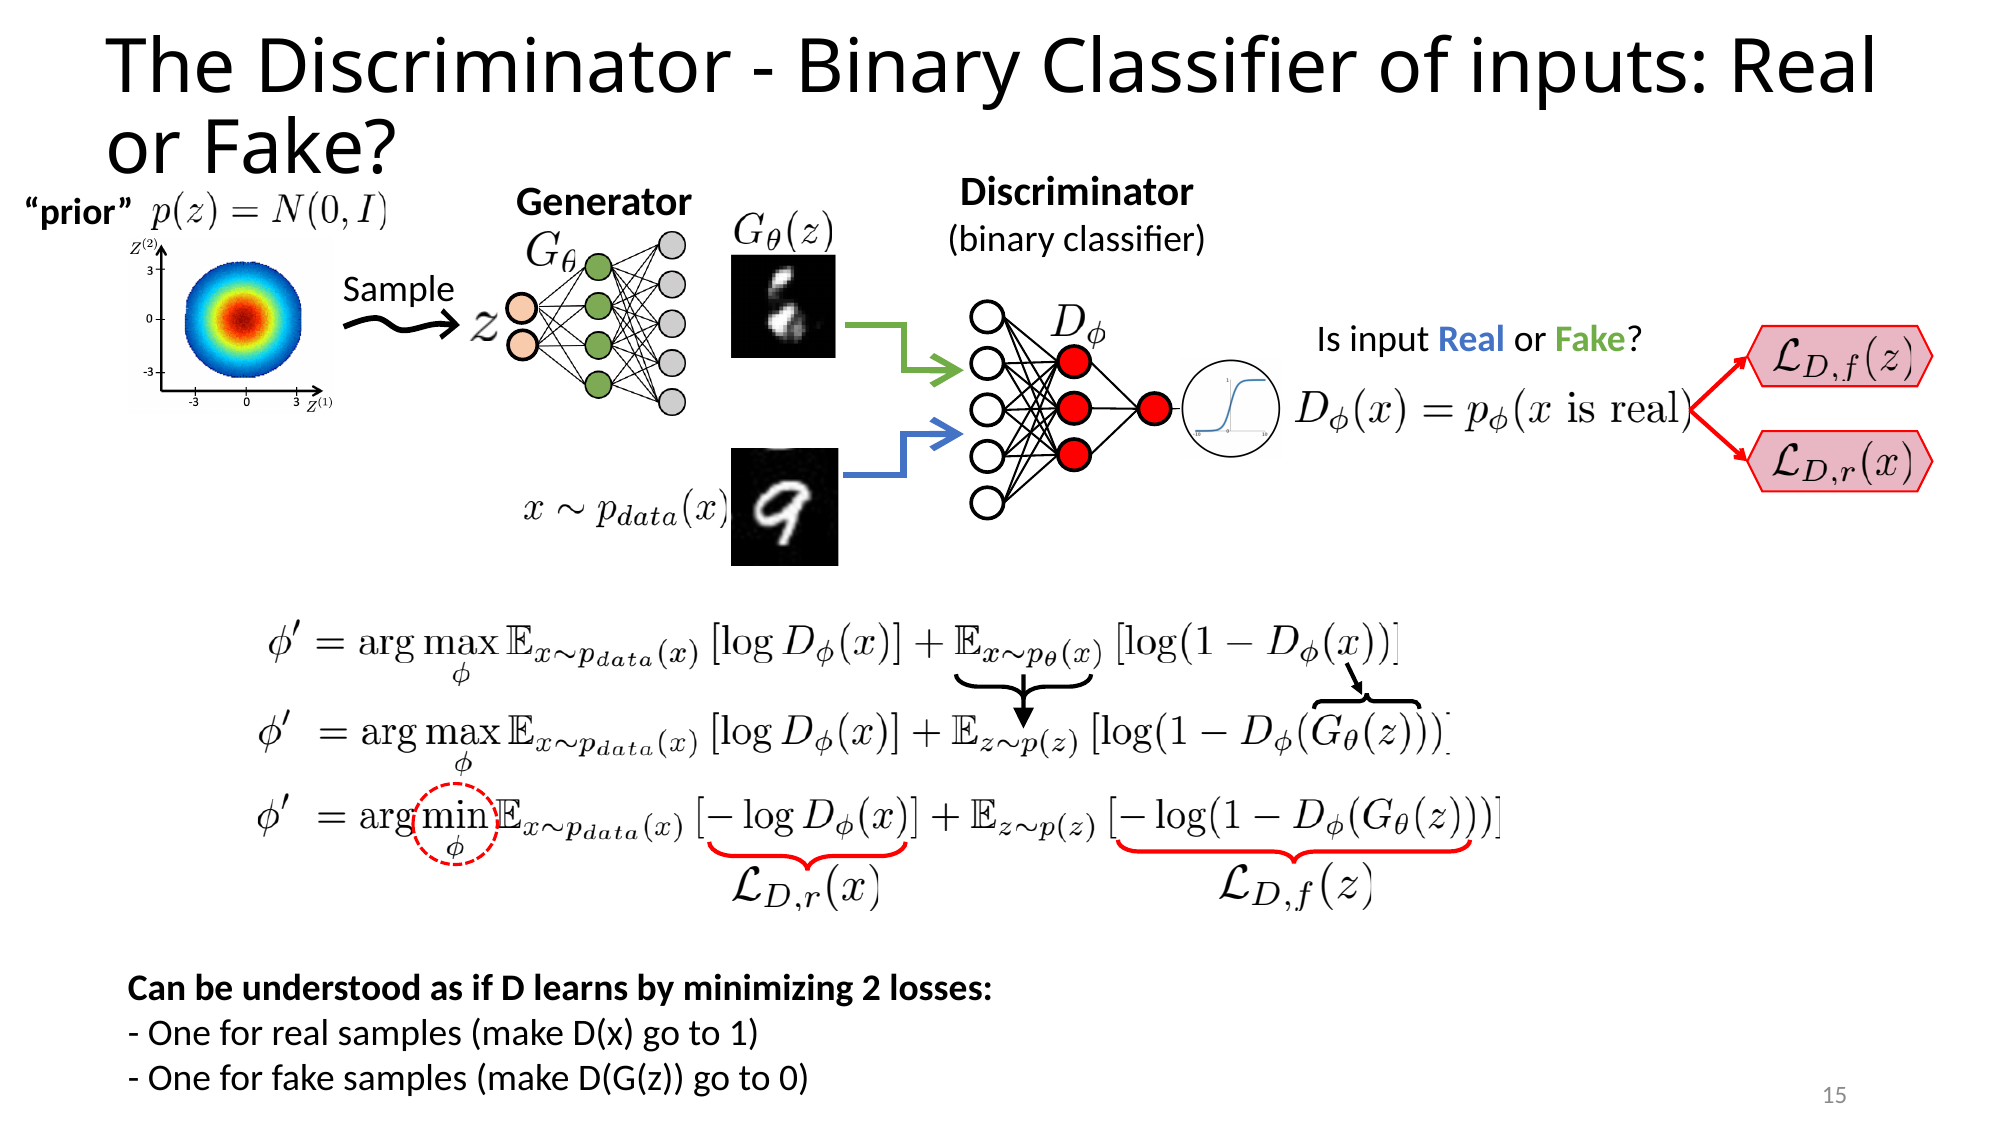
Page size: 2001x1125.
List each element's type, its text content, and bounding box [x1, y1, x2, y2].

picture [468, 311, 498, 341]
picture [526, 231, 576, 272]
picture [258, 709, 1450, 776]
picture [734, 209, 832, 252]
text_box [955, 686, 1092, 709]
text_box Discriminator (binary classifier) [920, 156, 1234, 267]
text_box [431, 859, 479, 866]
picture [257, 793, 1500, 859]
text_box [324, 210, 696, 425]
slide_number 15 [1412, 1064, 1863, 1124]
picture [1294, 387, 1690, 433]
picture [1218, 861, 1372, 911]
text_box [796, 859, 819, 863]
text_box Can be understood as if D learns by minimizing 2 losses: - One for real samples (make D(x) go to 1) - One for fake samples (make D(G(z)) go to 0) [113, 955, 1179, 1105]
picture [268, 619, 1398, 686]
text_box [1690, 410, 1748, 462]
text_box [8, 179, 386, 241]
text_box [1747, 325, 1933, 387]
picture [1180, 358, 1282, 459]
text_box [1690, 356, 1748, 410]
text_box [128, 241, 324, 415]
text_box Is input Real or Fake? [1301, 306, 1664, 367]
picture [731, 863, 879, 911]
text_box Generator [467, 166, 742, 232]
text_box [524, 254, 1171, 566]
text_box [1747, 431, 1933, 492]
title The Discriminator - Binary Classifier of inputs: Real or Fake? [90, 0, 1933, 218]
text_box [1313, 663, 1420, 709]
text_box [426, 782, 484, 793]
